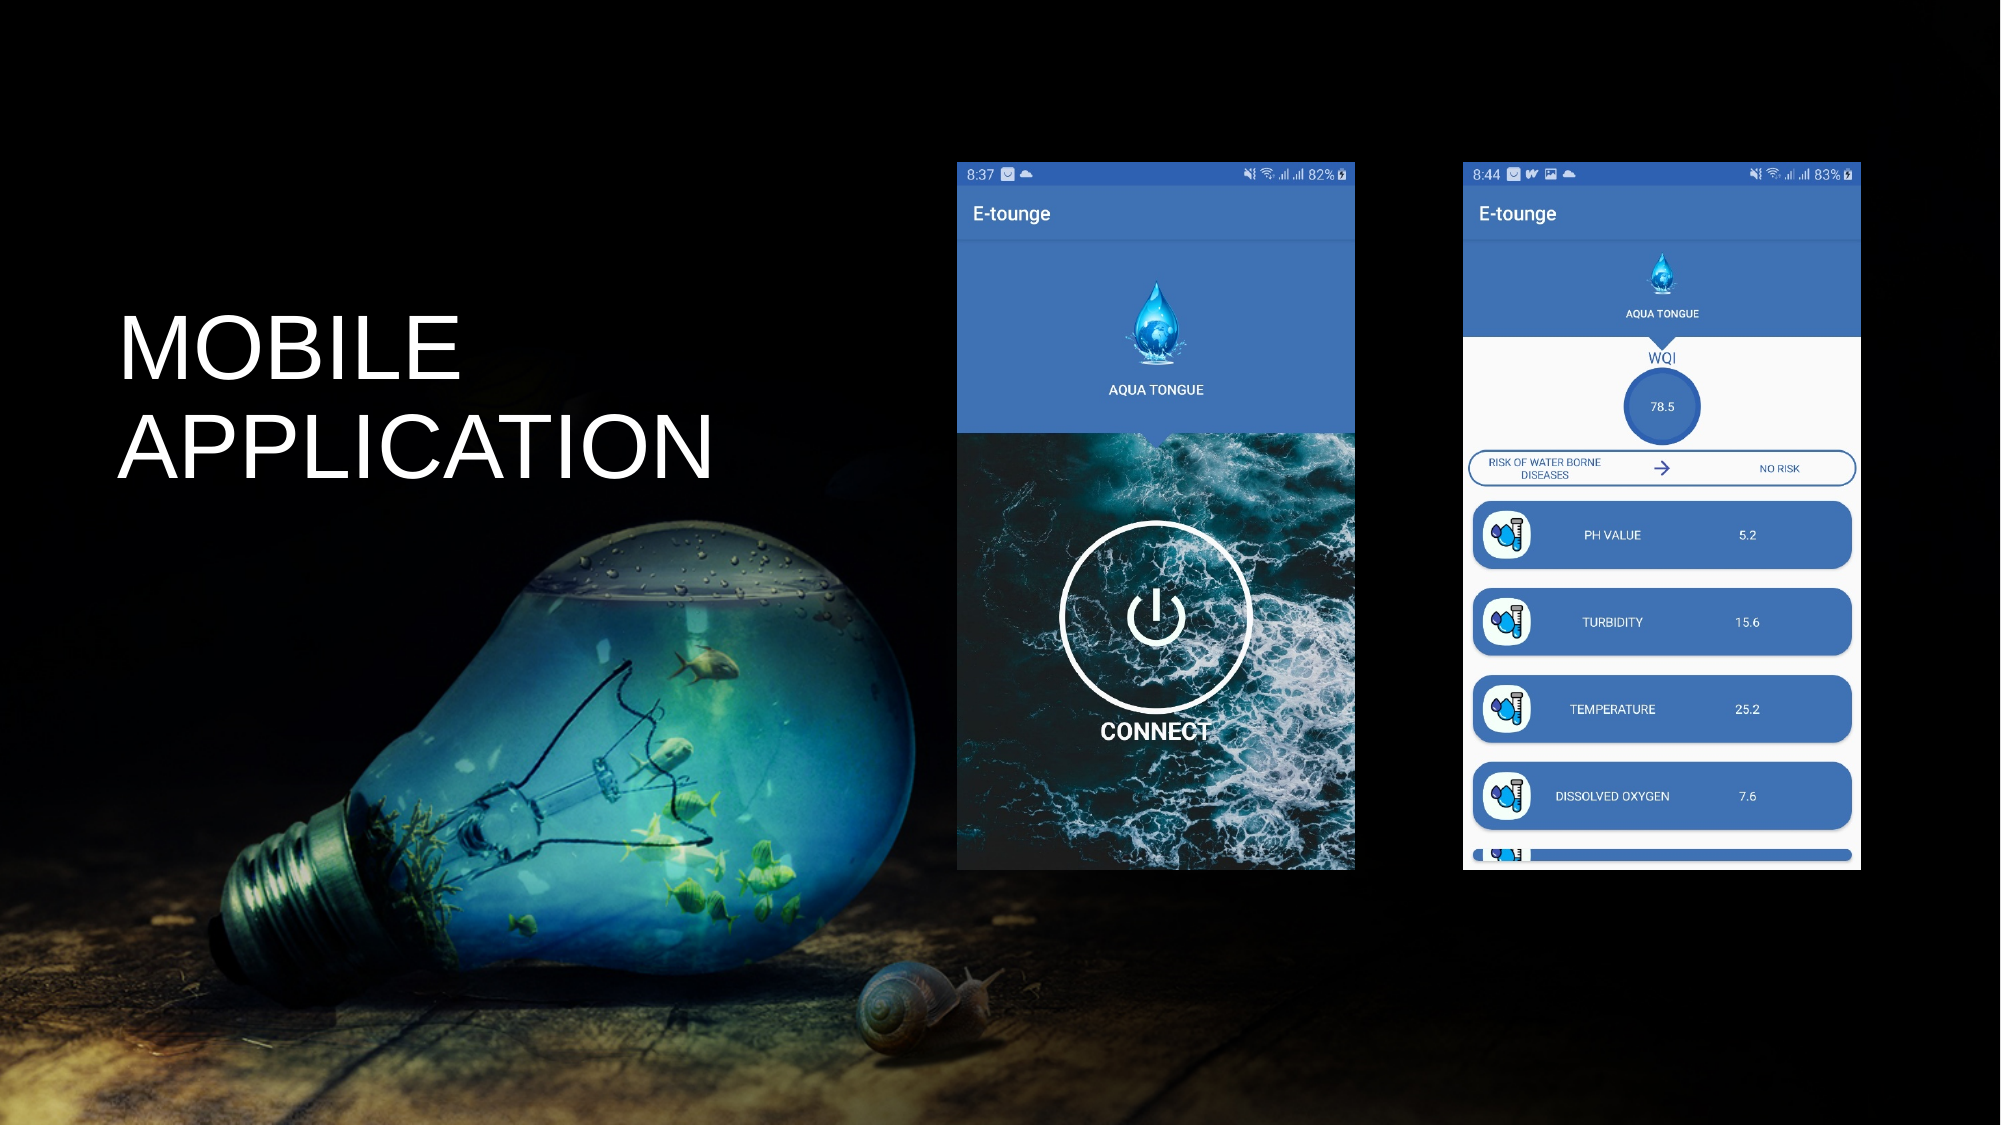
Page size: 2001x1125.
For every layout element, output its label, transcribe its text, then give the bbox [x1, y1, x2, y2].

text_box MOBILE APPLICATION [102, 292, 924, 546]
picture [0, 0, 2001, 1125]
